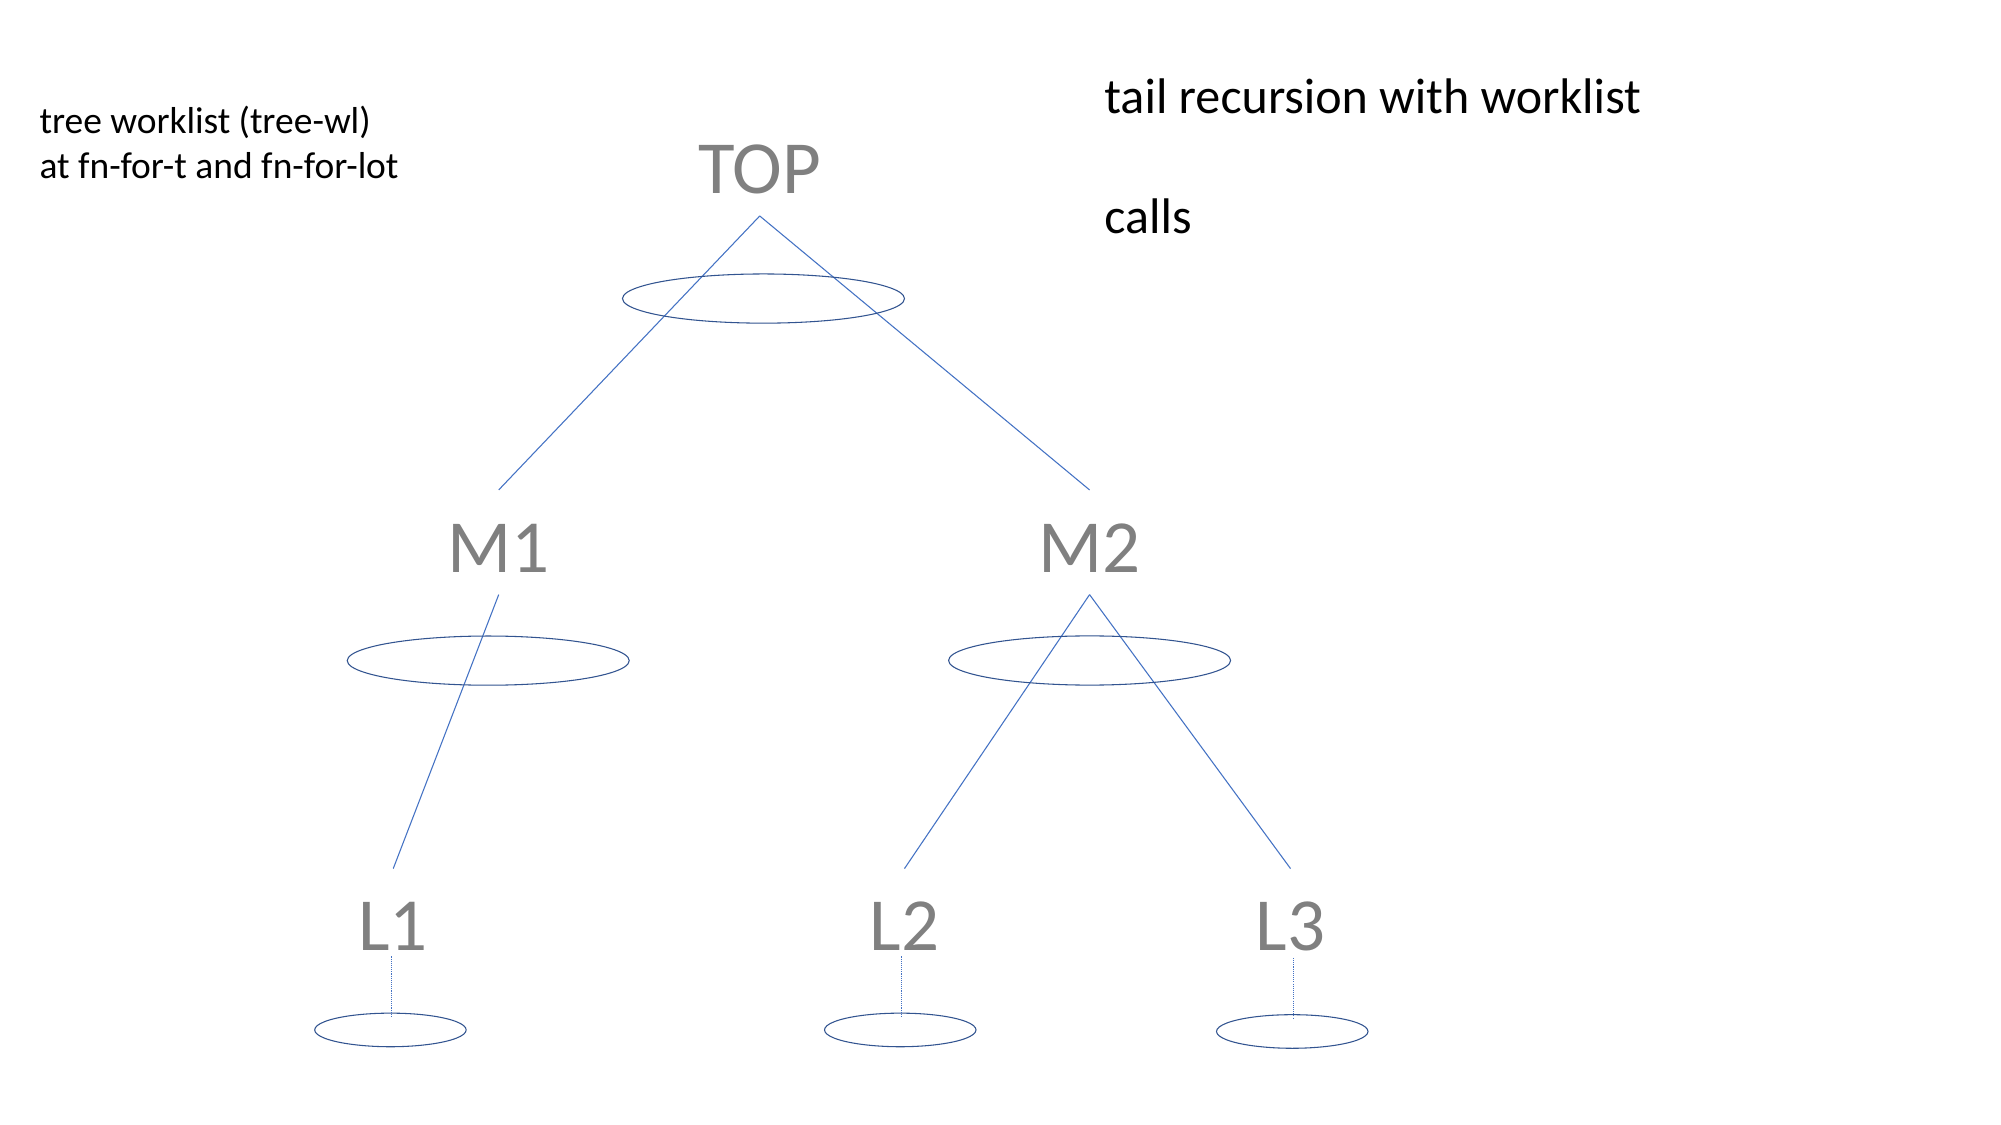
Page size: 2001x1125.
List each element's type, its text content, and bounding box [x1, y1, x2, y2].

text_box M1 [426, 489, 572, 595]
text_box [393, 595, 499, 869]
text_box tree worklist (tree-wl) at fn-for-t and fn-for-lot [24, 88, 466, 194]
text_box L1 [320, 868, 466, 956]
text_box TOP [667, 111, 852, 216]
text_box [346, 641, 393, 680]
text_box tail recursion with worklist calls [1089, 56, 1918, 311]
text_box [314, 956, 467, 1047]
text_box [1216, 957, 1368, 1049]
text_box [1089, 595, 1291, 869]
text_box M2 [1017, 489, 1162, 595]
text_box L3 [1218, 868, 1363, 957]
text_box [824, 956, 976, 1047]
text_box [499, 635, 631, 687]
text_box L2 [832, 868, 977, 974]
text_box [904, 595, 1089, 869]
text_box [759, 217, 1090, 490]
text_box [498, 217, 759, 490]
